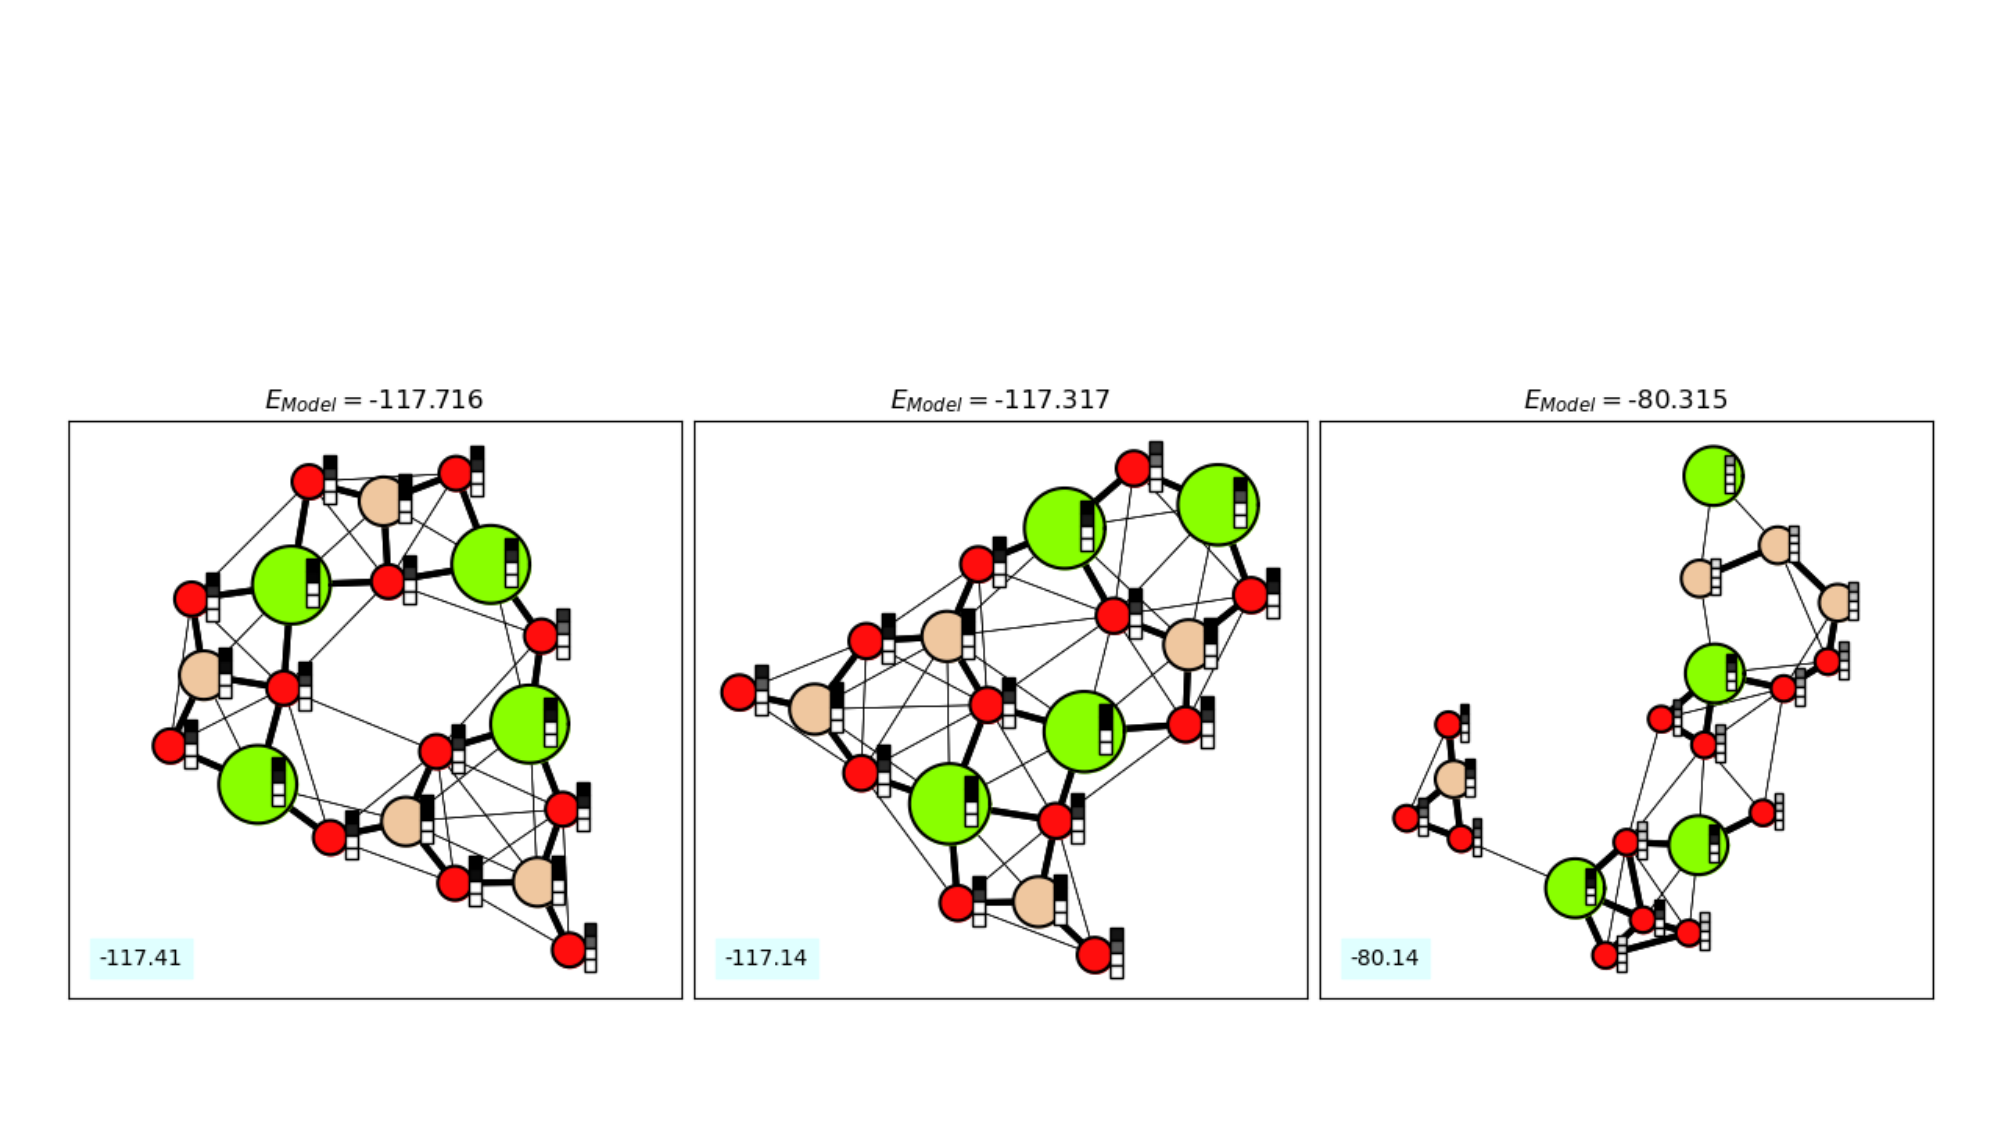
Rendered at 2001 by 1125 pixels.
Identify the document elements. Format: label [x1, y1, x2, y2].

picture [53, 370, 1947, 1014]
